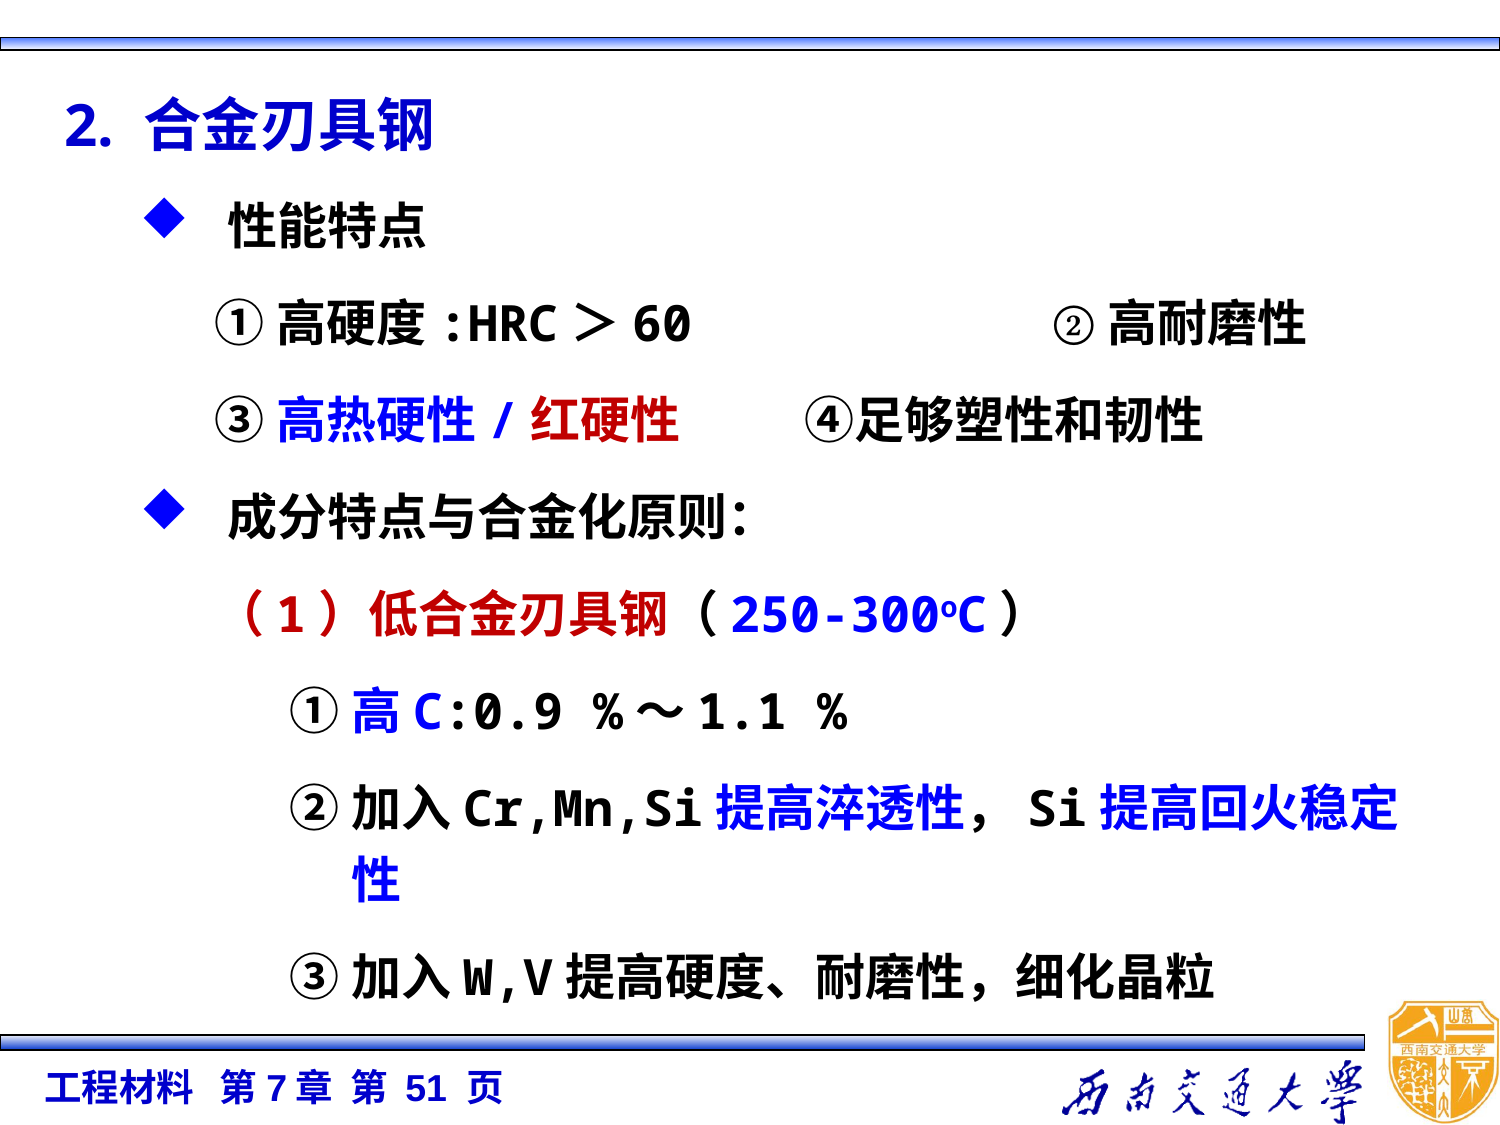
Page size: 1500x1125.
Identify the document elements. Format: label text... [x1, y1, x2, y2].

list 2. 合金刃具钢 性能特点 ①高硬度:HRC＞60 ②高耐磨性 ③高热硬性/红硬性 ④足够塑性和韧性 成分特点与合金化原则： （1）低合金刃具钢（250-300oC） ①高C:0.9 %～1.1 % ②加入Cr,Mn,Si提高淬透性，Si提高回火稳定性 ③加入W,V提高硬度、耐磨性，细化晶粒 [49, 66, 1451, 1047]
picture [1387, 999, 1500, 1125]
picture [1062, 1059, 1363, 1125]
